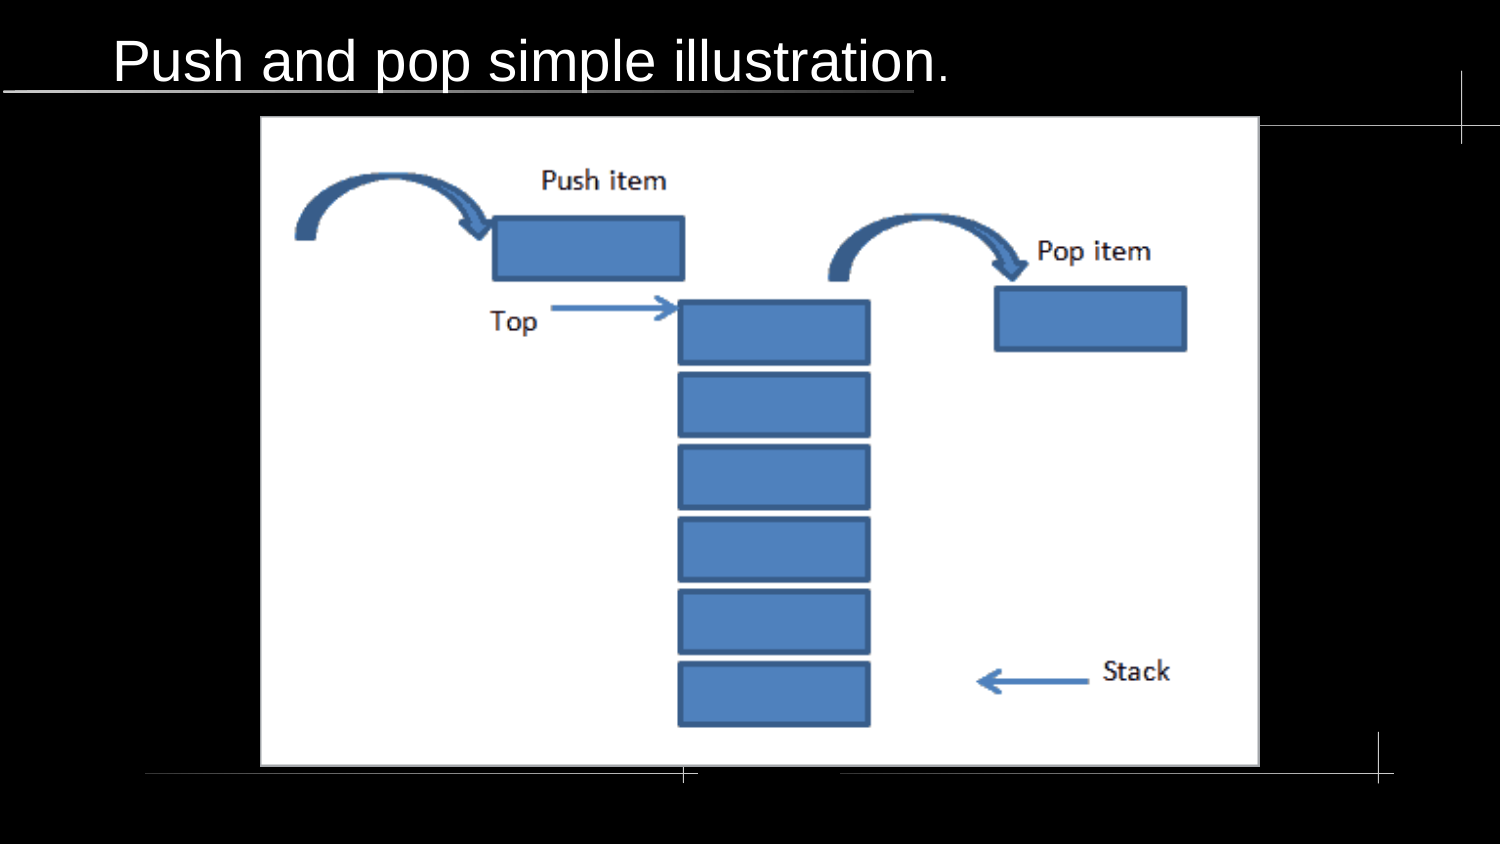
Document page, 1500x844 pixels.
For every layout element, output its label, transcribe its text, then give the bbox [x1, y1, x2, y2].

text_box Push and pop simple illustration. [97, 8, 1373, 119]
picture [260, 116, 1260, 768]
